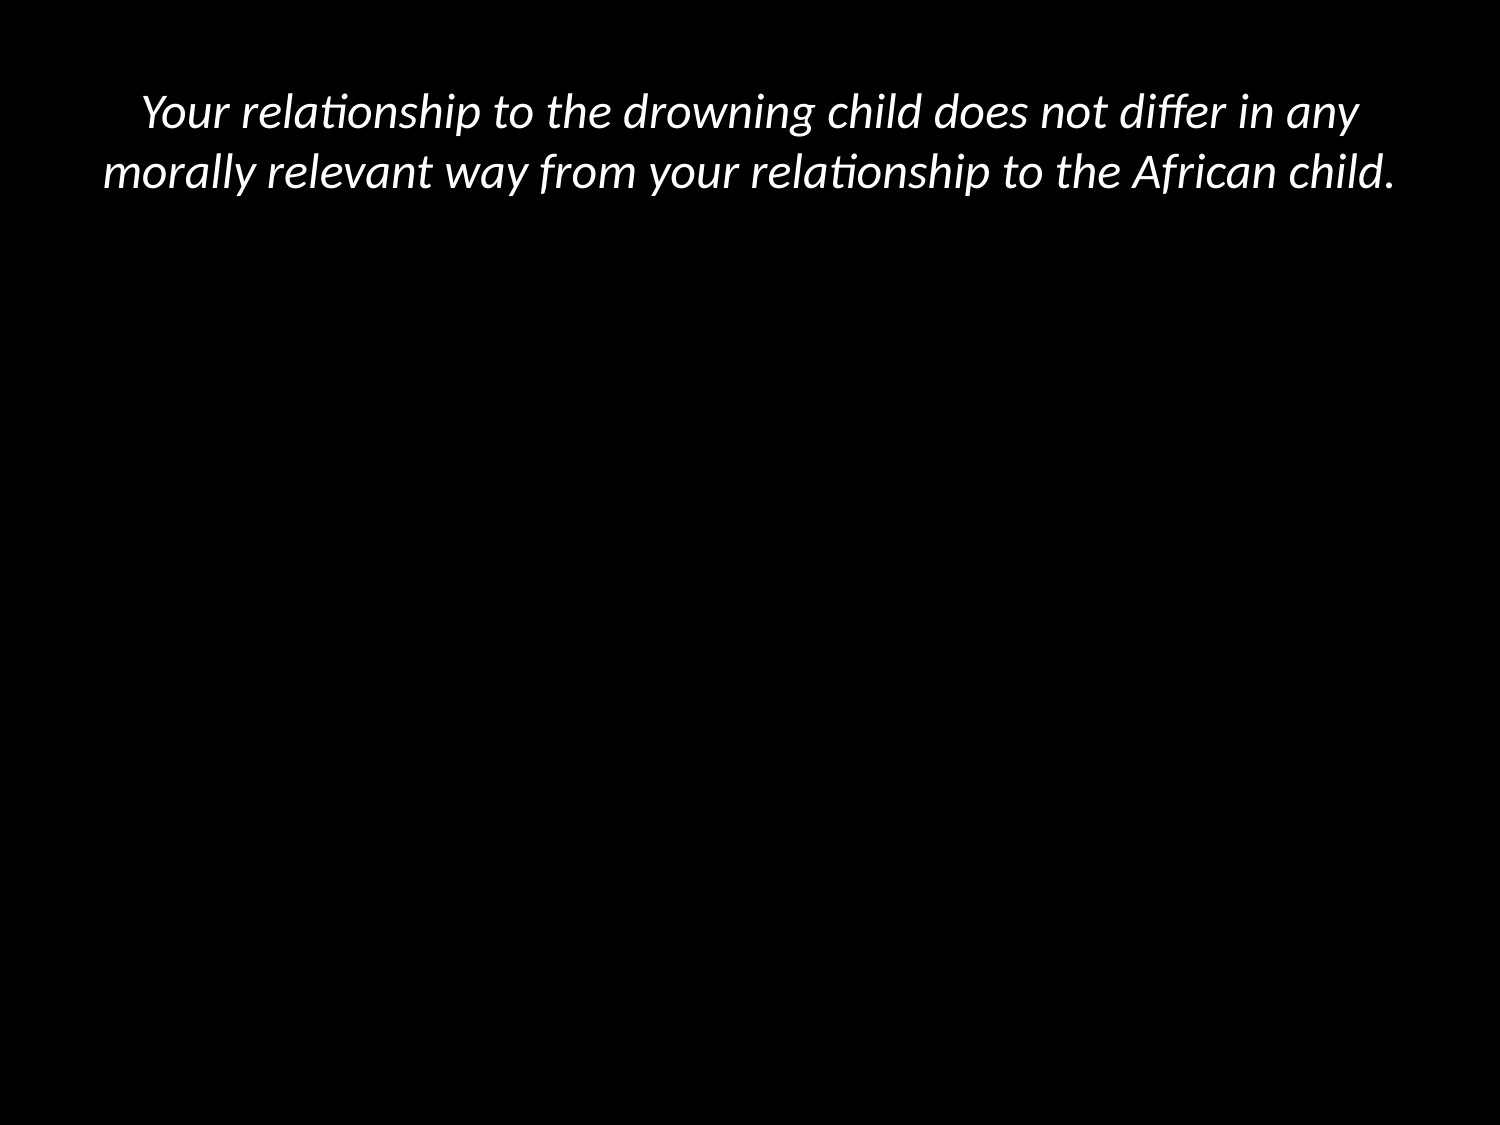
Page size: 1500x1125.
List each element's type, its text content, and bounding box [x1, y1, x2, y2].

title Your relationship to the drowning child does not differ in any morally relevant way from your relationship to the African child. [75, 45, 1425, 233]
